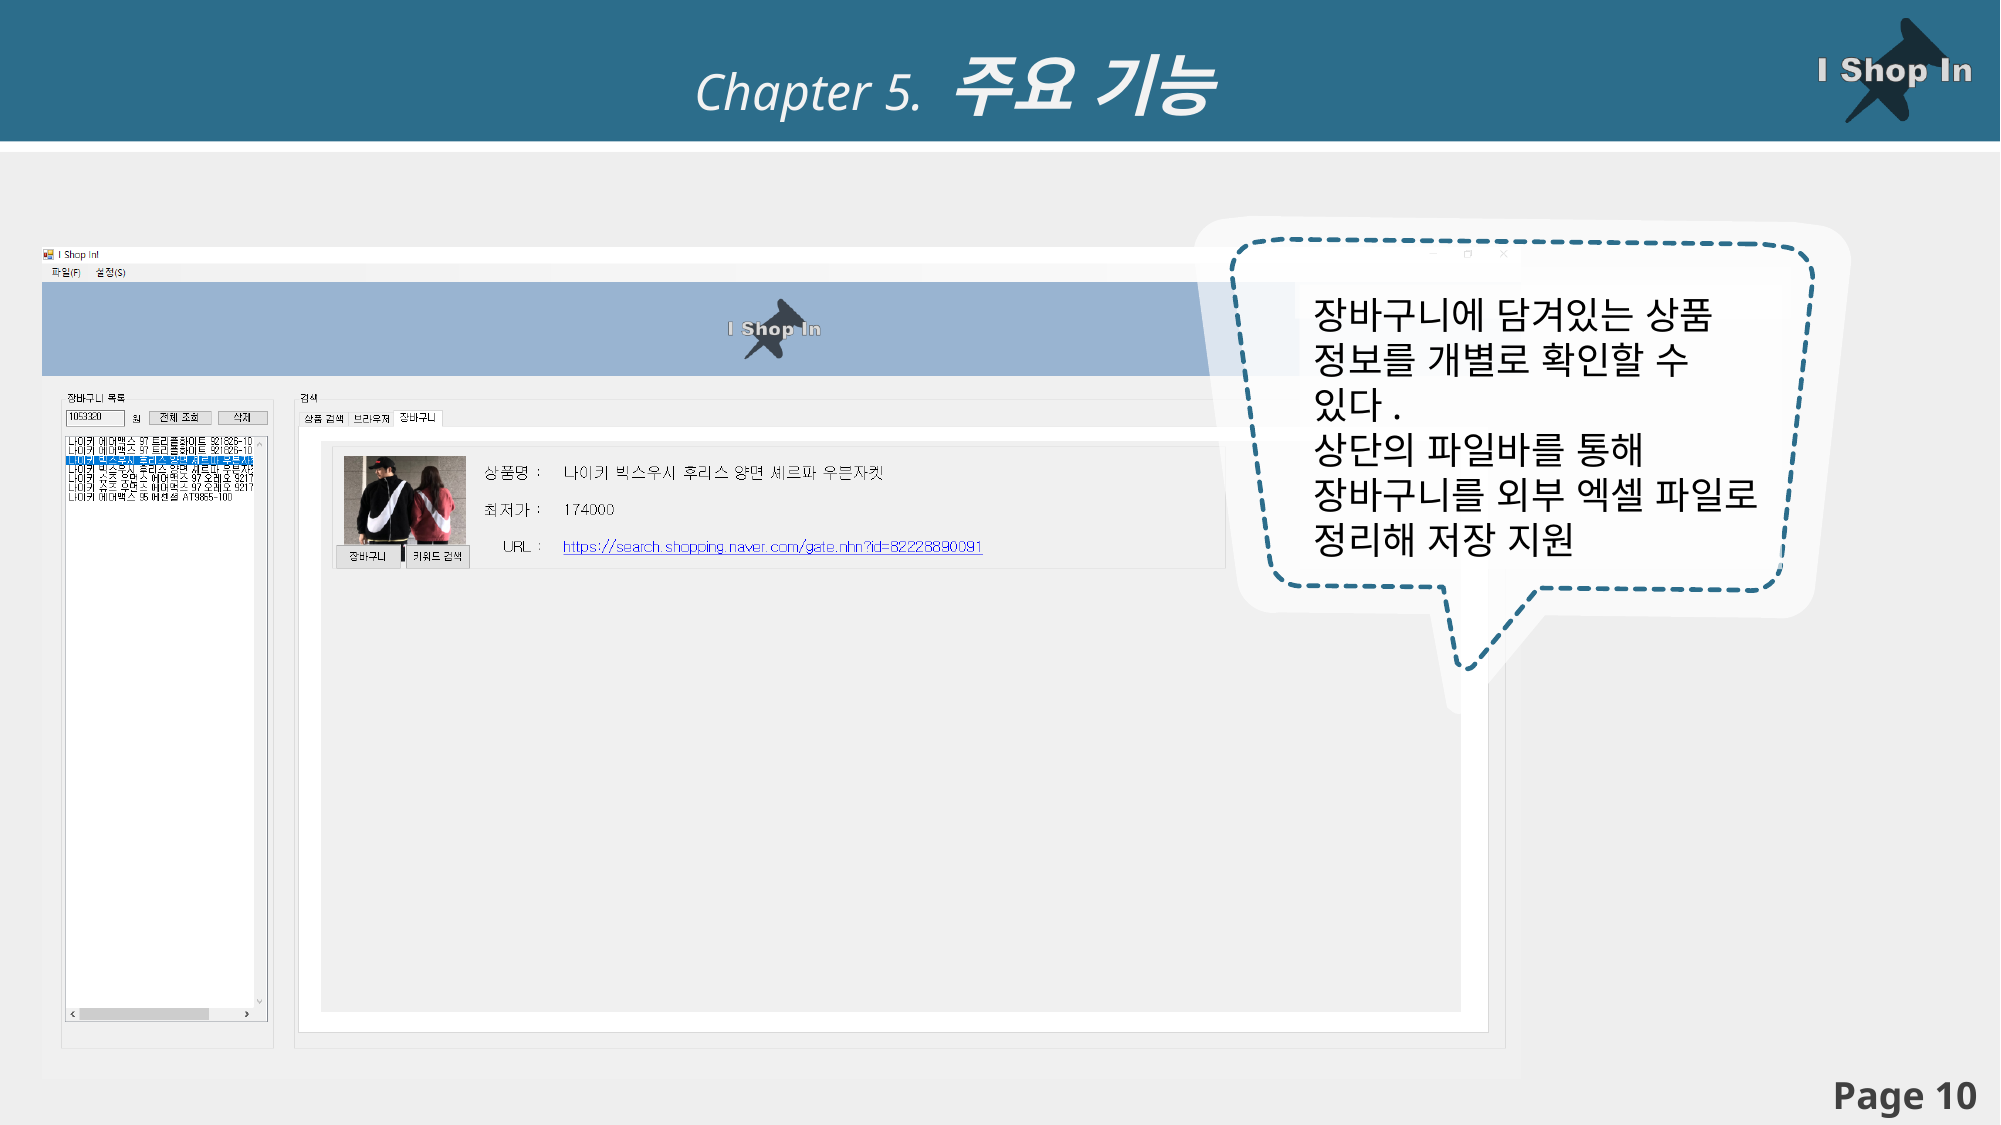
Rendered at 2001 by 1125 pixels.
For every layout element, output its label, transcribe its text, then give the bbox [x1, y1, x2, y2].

picture [1810, 0, 2000, 141]
text_box Chapter 5. 주요 기능 [679, 36, 1341, 176]
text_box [1167, 68, 1874, 730]
text_box Page 10 [1795, 1064, 2000, 1125]
picture [42, 247, 1521, 1079]
text_box [0, 0, 1810, 142]
